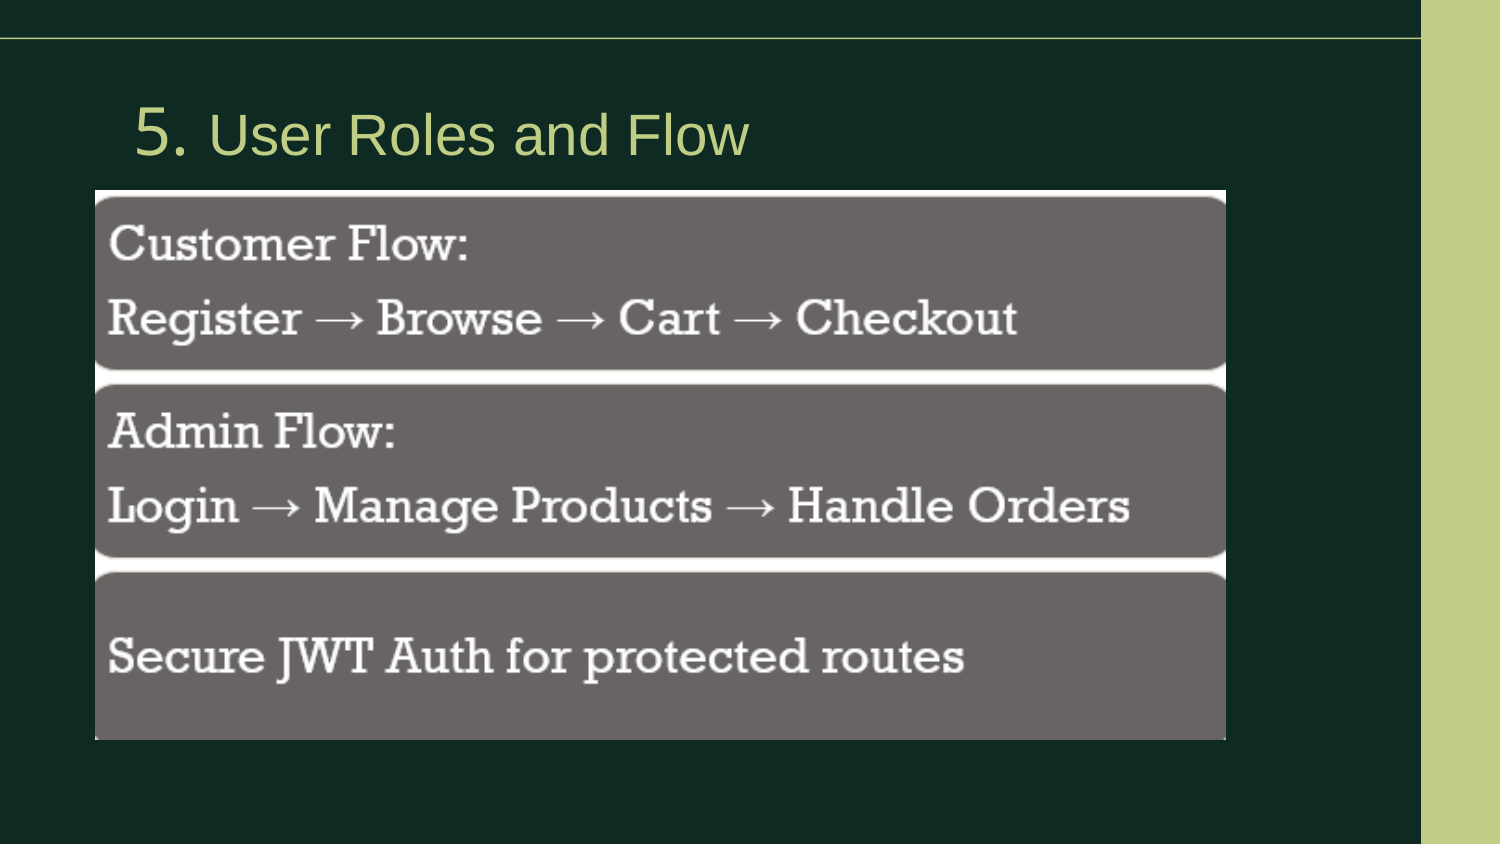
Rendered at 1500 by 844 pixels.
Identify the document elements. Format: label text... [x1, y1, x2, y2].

title 5. User Roles and Flow [118, 73, 900, 190]
picture [95, 190, 1227, 741]
